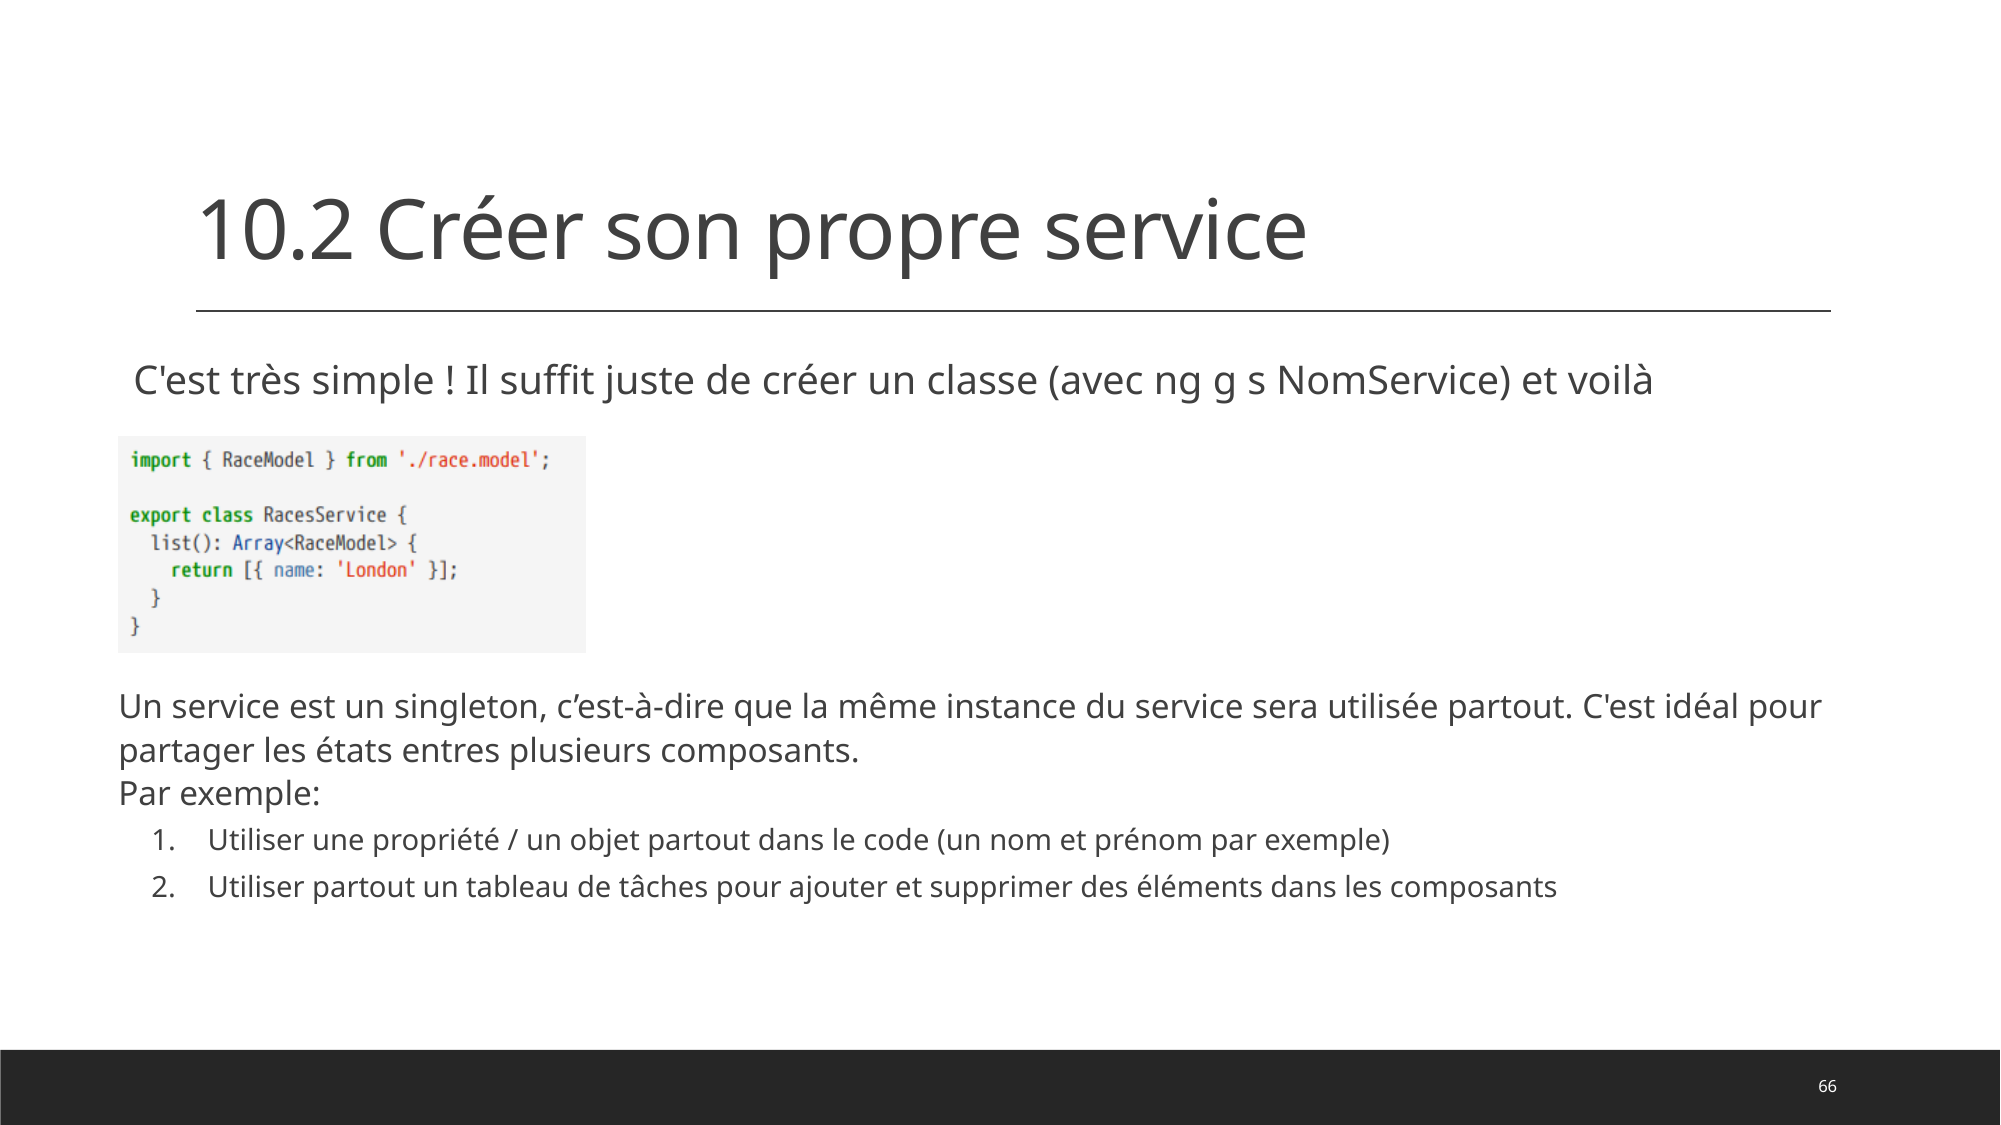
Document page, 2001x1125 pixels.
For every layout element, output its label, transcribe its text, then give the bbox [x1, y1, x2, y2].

picture [117, 436, 587, 653]
text_box Un service est un singleton, c’est-à-dire que la même instance du service sera utilisée partout. C'est idéal pour partager les états entres plusieurs composants. Par exemple: Utiliser une propriété / un objet partout dans le code (un nom et prénom par exemple) Utiliser partout un tableau de tâches pour ajouter et supprimer des éléments dans les composants [103, 673, 1857, 1013]
slide_number 66 [1803, 1057, 1932, 1118]
title 10.2 Créer son propre service [180, 47, 1830, 285]
text_box C'est très simple ! Il suffit juste de créer un classe (avec ng g s NomService) et voilà [118, 342, 1872, 416]
